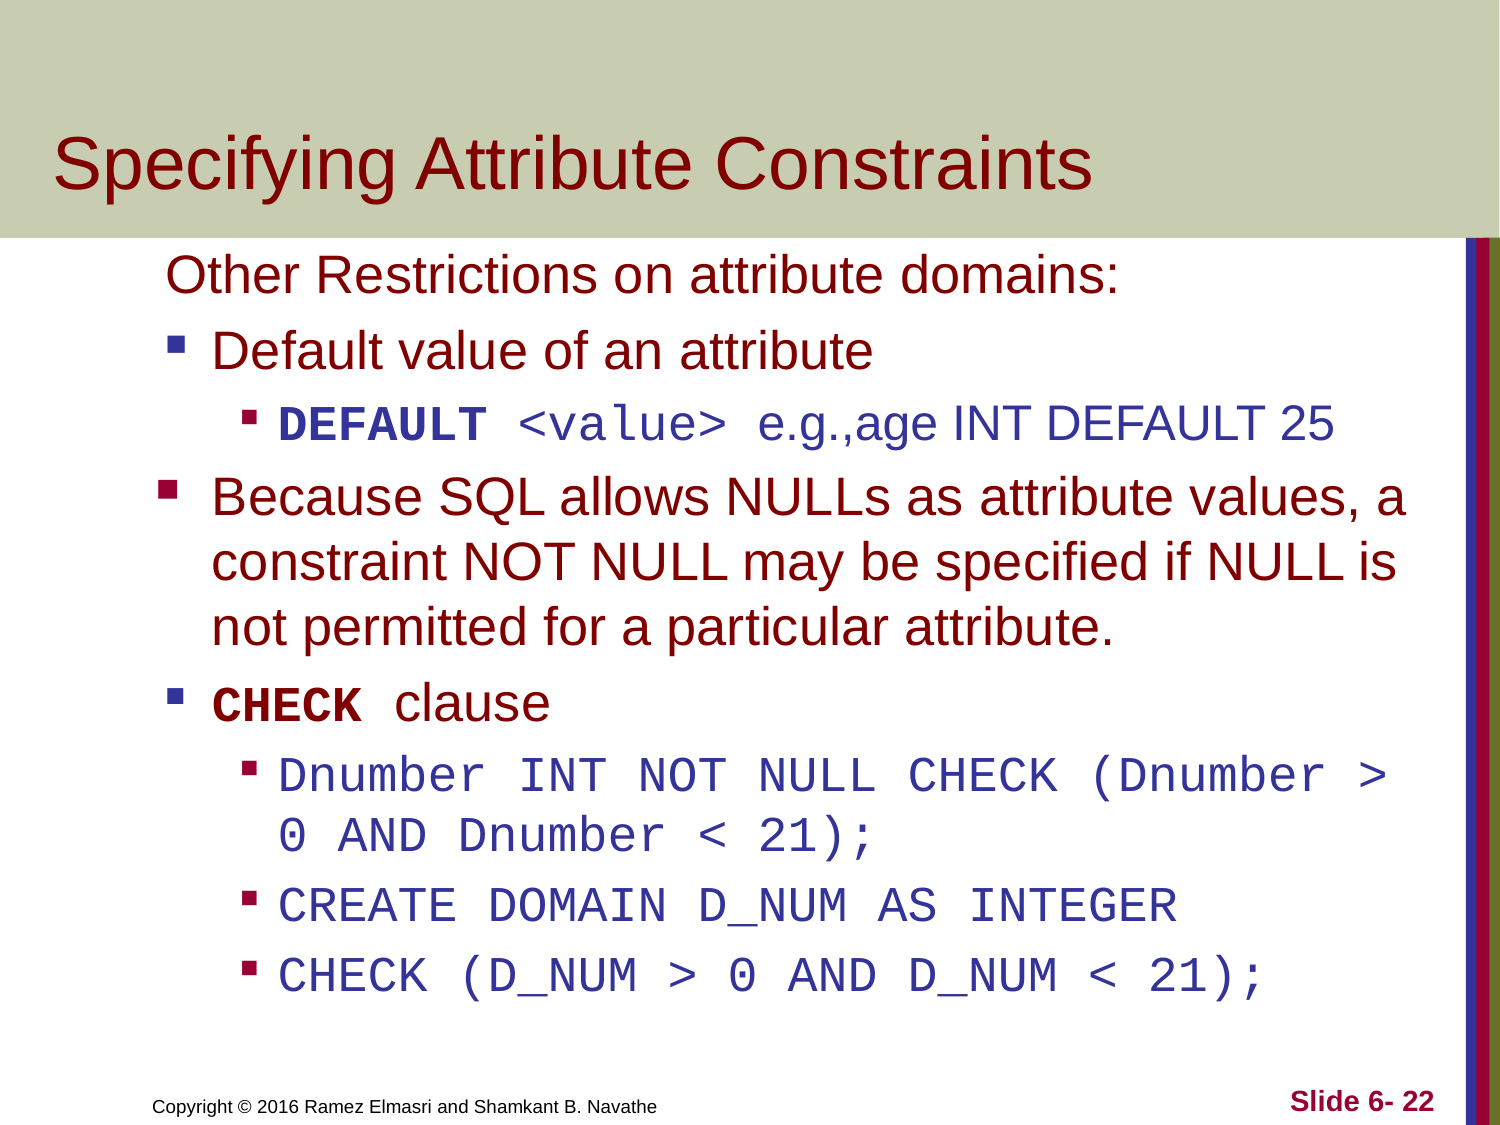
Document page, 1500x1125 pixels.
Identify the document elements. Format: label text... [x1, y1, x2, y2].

slide_number Slide 6- 22 [1137, 1049, 1451, 1125]
list Other Restrictions on attribute domains: Default value of an attribute DEFAULT <value> e.g.,age INT DEFAULT 25 Because SQL allows NULLs as attribute values, a constraint NOT NULL may be specified if NULL is not permitted for a particular attribute. CHECK clause Dnumber INT NOT NULL CHECK (Dnumber > 0 AND Dnumber < 21); CREATE DOMAIN D_NUM AS INTEGER CHECK (D_NUM > 0 AND D_NUM < 21); [75, 232, 1425, 975]
title Specifying Attribute Constraints [37, 49, 1317, 213]
